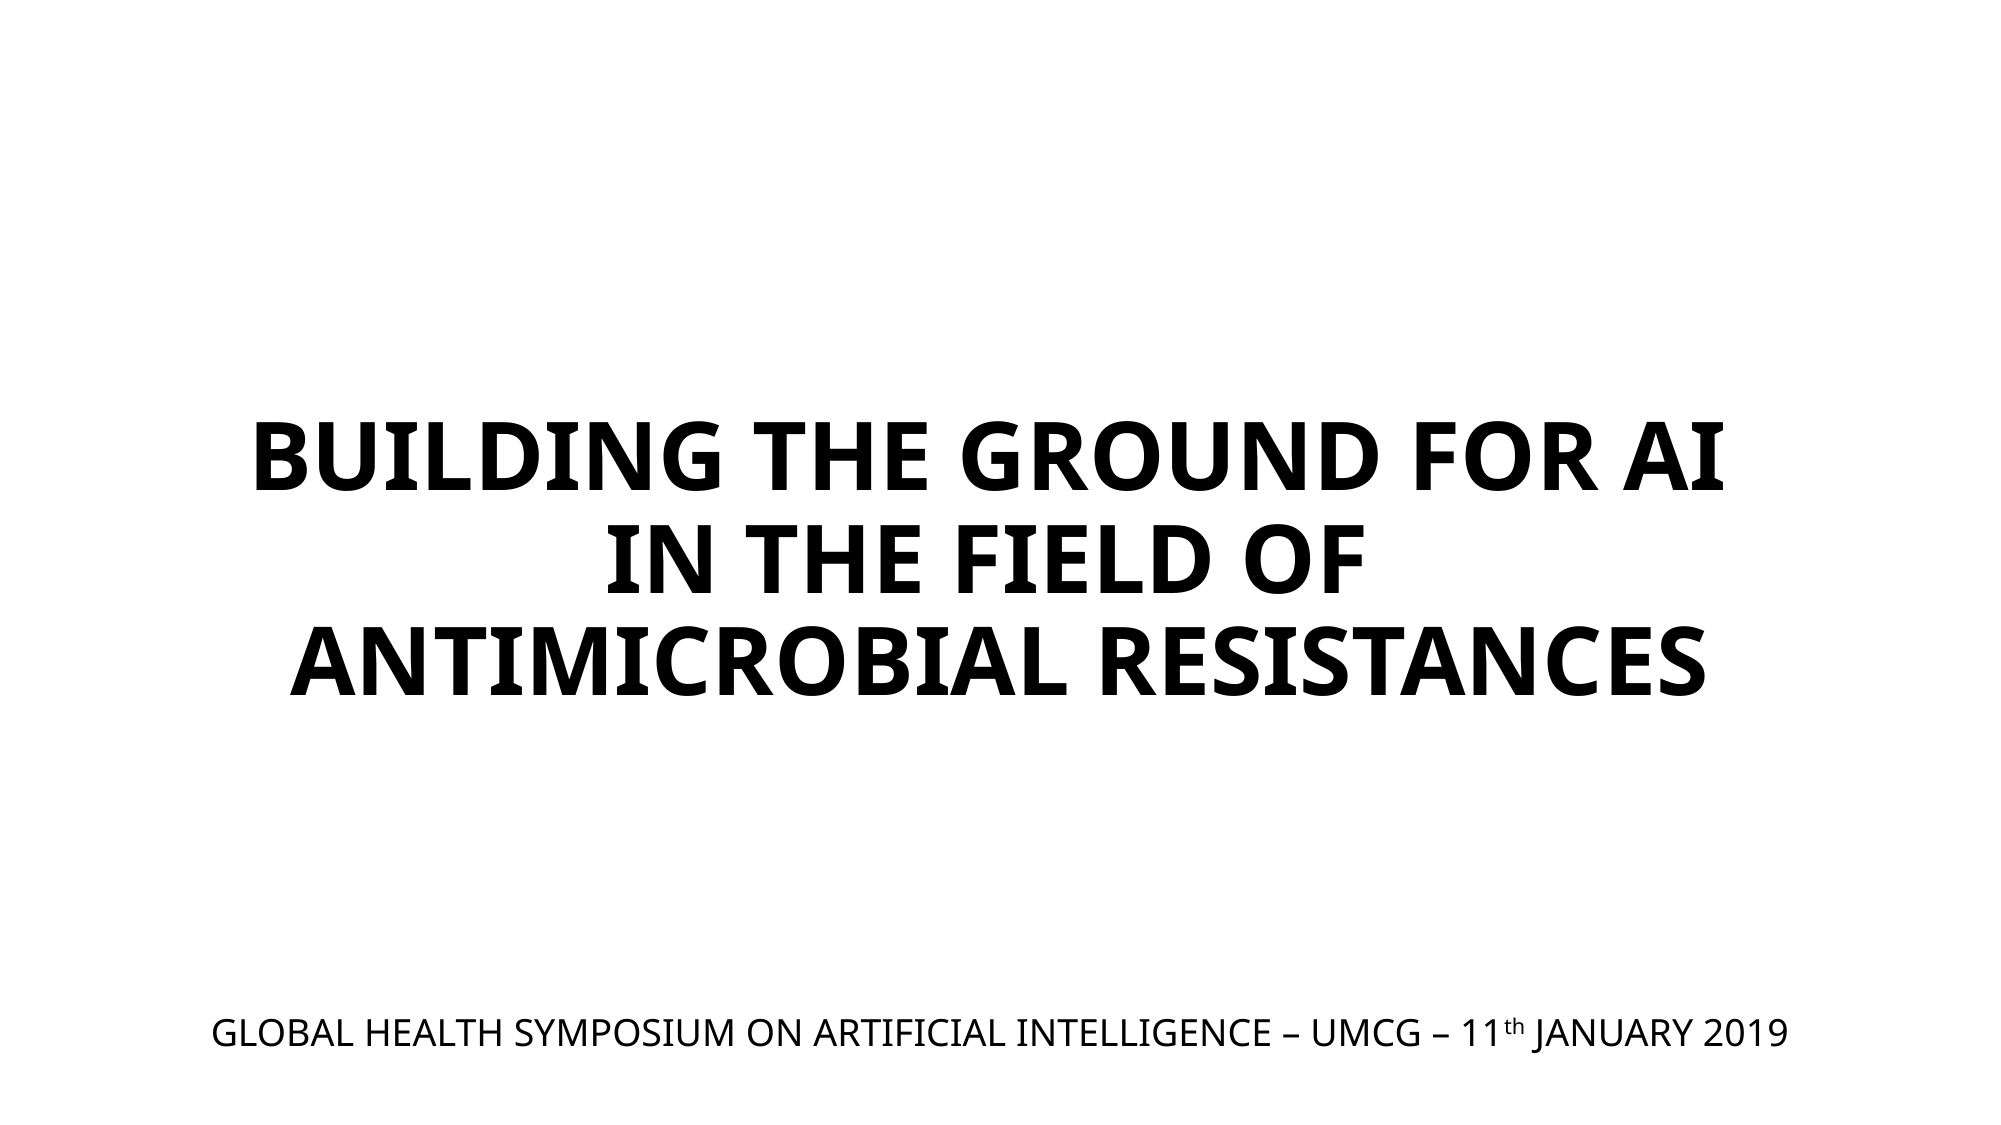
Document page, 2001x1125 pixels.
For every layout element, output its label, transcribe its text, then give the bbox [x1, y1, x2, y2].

text_box GLOBAL HEALTH SYMPOSIUM ON ARTIFICIAL INTELLIGENCE – UMCG – 11th JANUARY 2019 [196, 1001, 1804, 1061]
title BUILDING THE GROUND FOR AI IN THE FIELD OF ANTIMICROBIAL RESISTANCES [204, 366, 1796, 759]
